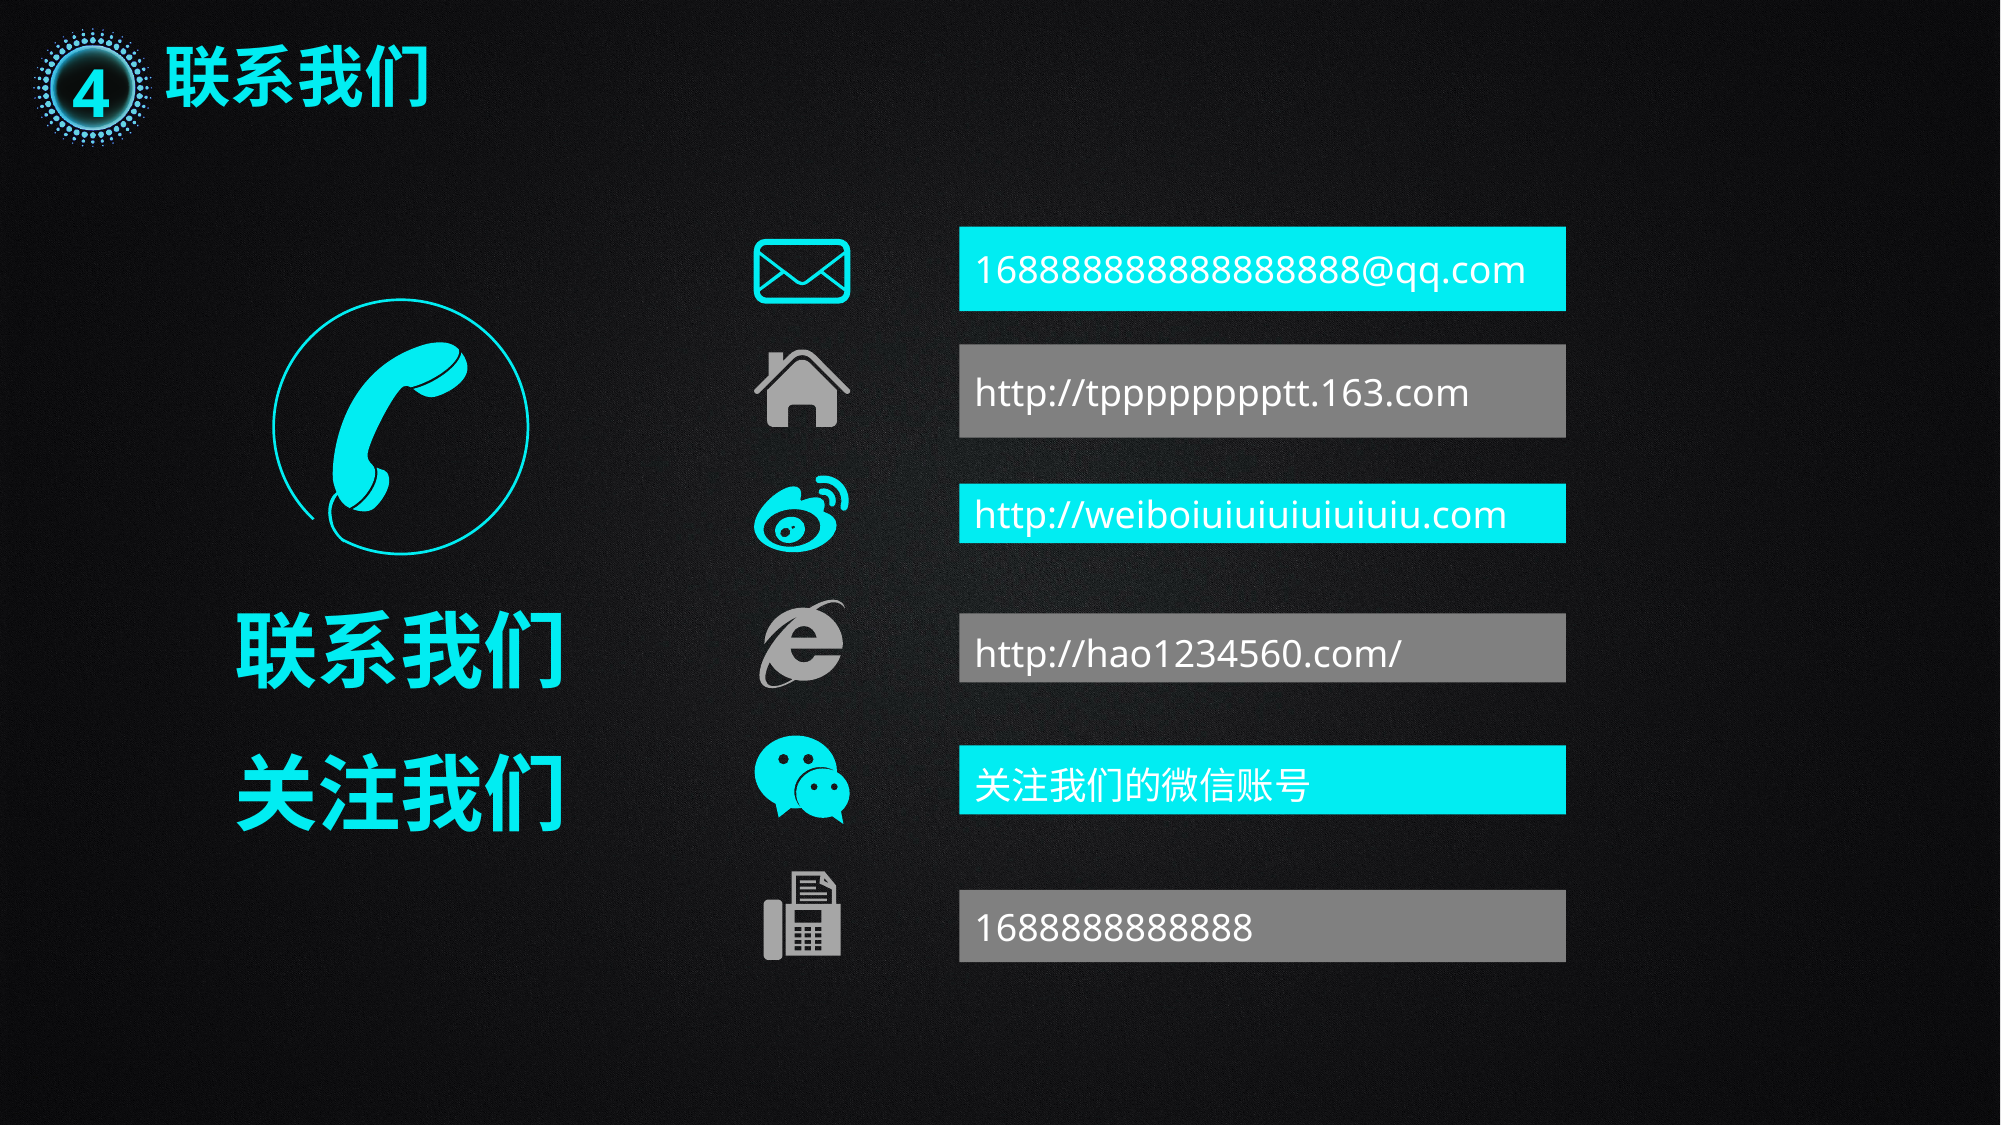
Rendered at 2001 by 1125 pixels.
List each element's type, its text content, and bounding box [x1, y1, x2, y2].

text_box [785, 871, 841, 956]
text_box [753, 238, 851, 304]
text_box [758, 598, 846, 690]
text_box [754, 474, 851, 553]
text_box 联系我们 [177, 590, 624, 706]
text_box 关注我们 [177, 734, 624, 849]
text_box [753, 734, 851, 827]
text_box http://tpppppppptt.163.com [959, 344, 1566, 438]
text_box 168888888888888888@qq.com [959, 226, 1566, 312]
text_box 1688888888888 [959, 889, 1566, 963]
text_box http://weiboiuiuiuiuiuiuiu.com [959, 483, 1566, 544]
text_box [271, 297, 531, 557]
text_box [763, 899, 783, 960]
text_box 联系我们 [0, 27, 596, 123]
text_box 关注我们的微信账号 [959, 745, 1566, 815]
picture [0, 0, 2001, 1125]
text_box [33, 28, 152, 147]
text_box http://hao1234560.com/ [959, 613, 1566, 683]
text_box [754, 349, 851, 427]
